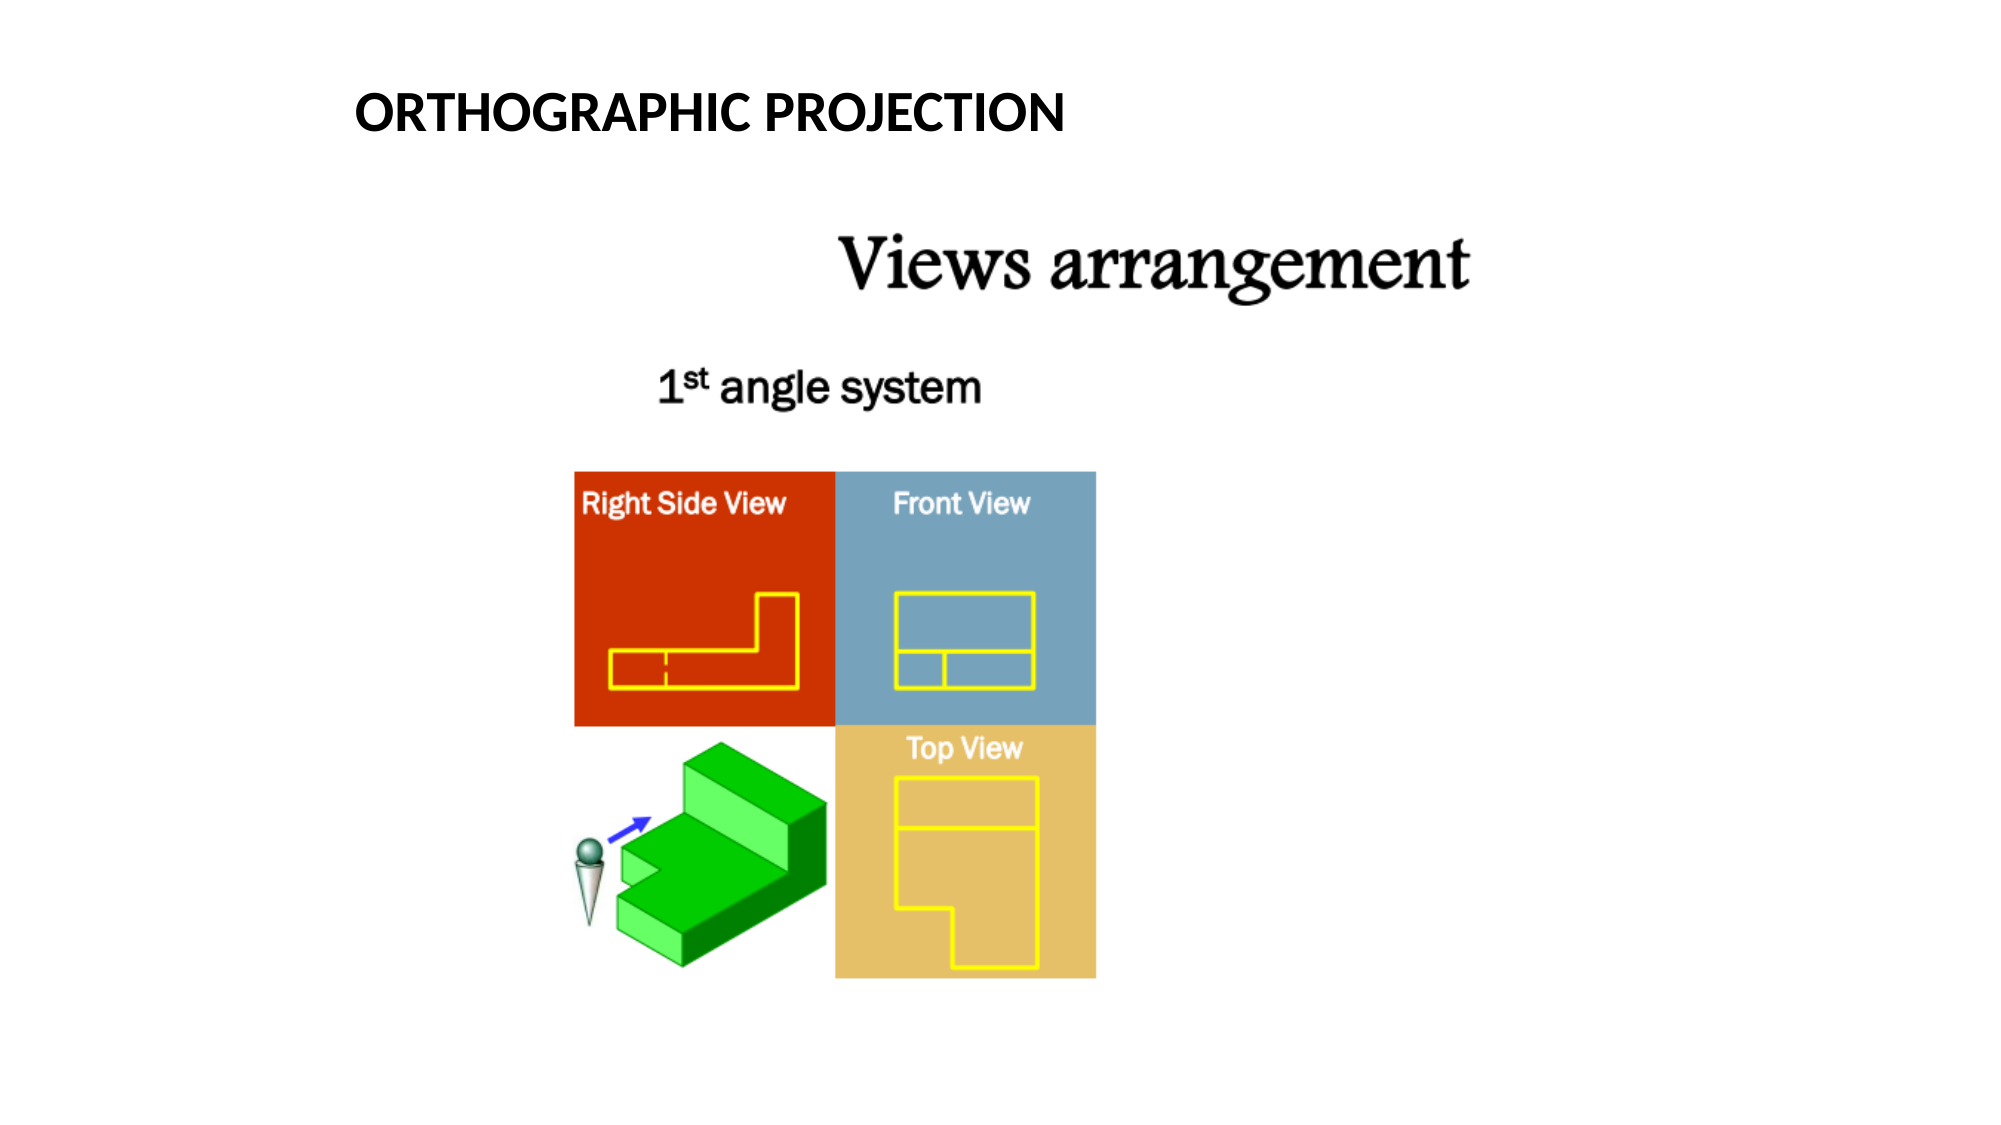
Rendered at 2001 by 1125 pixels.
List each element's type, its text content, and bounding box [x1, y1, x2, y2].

picture [462, 217, 1538, 1029]
text_box ORTHOGRAPHIC PROJECTION [340, 65, 1551, 151]
